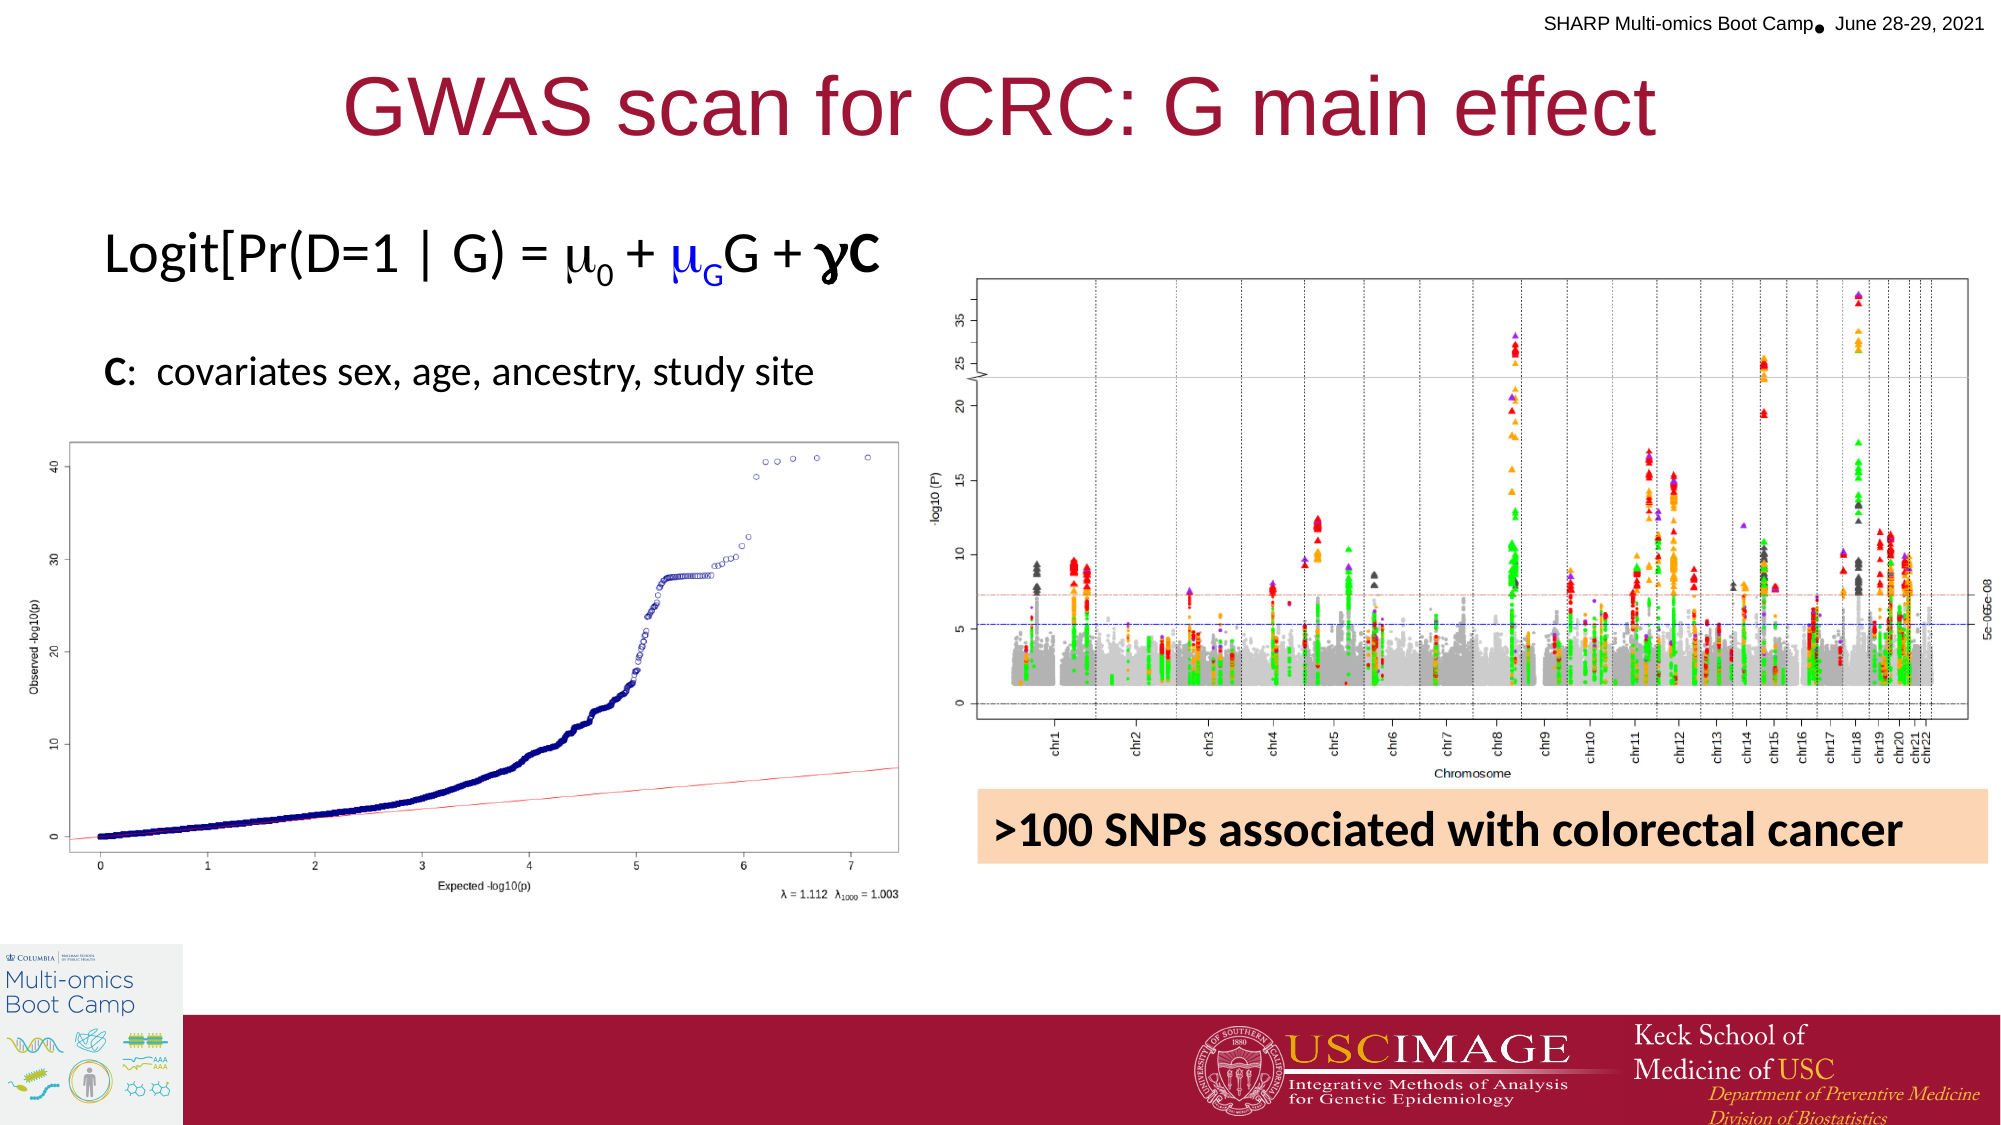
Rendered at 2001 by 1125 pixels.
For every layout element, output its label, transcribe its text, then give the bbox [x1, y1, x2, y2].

picture [1178, 1012, 1713, 1125]
picture [0, 944, 183, 1125]
picture [11, 441, 908, 905]
title GWAS scan for CRC: G main effect [99, 45, 1900, 143]
text_box >100 SNPs associated with colorectal cancer [977, 799, 1989, 864]
picture [922, 269, 2000, 790]
text_box Logit[Pr(D=1 | G) = m0 + mGG + gC C: covariates sex, age, ancestry, study site [89, 206, 961, 401]
